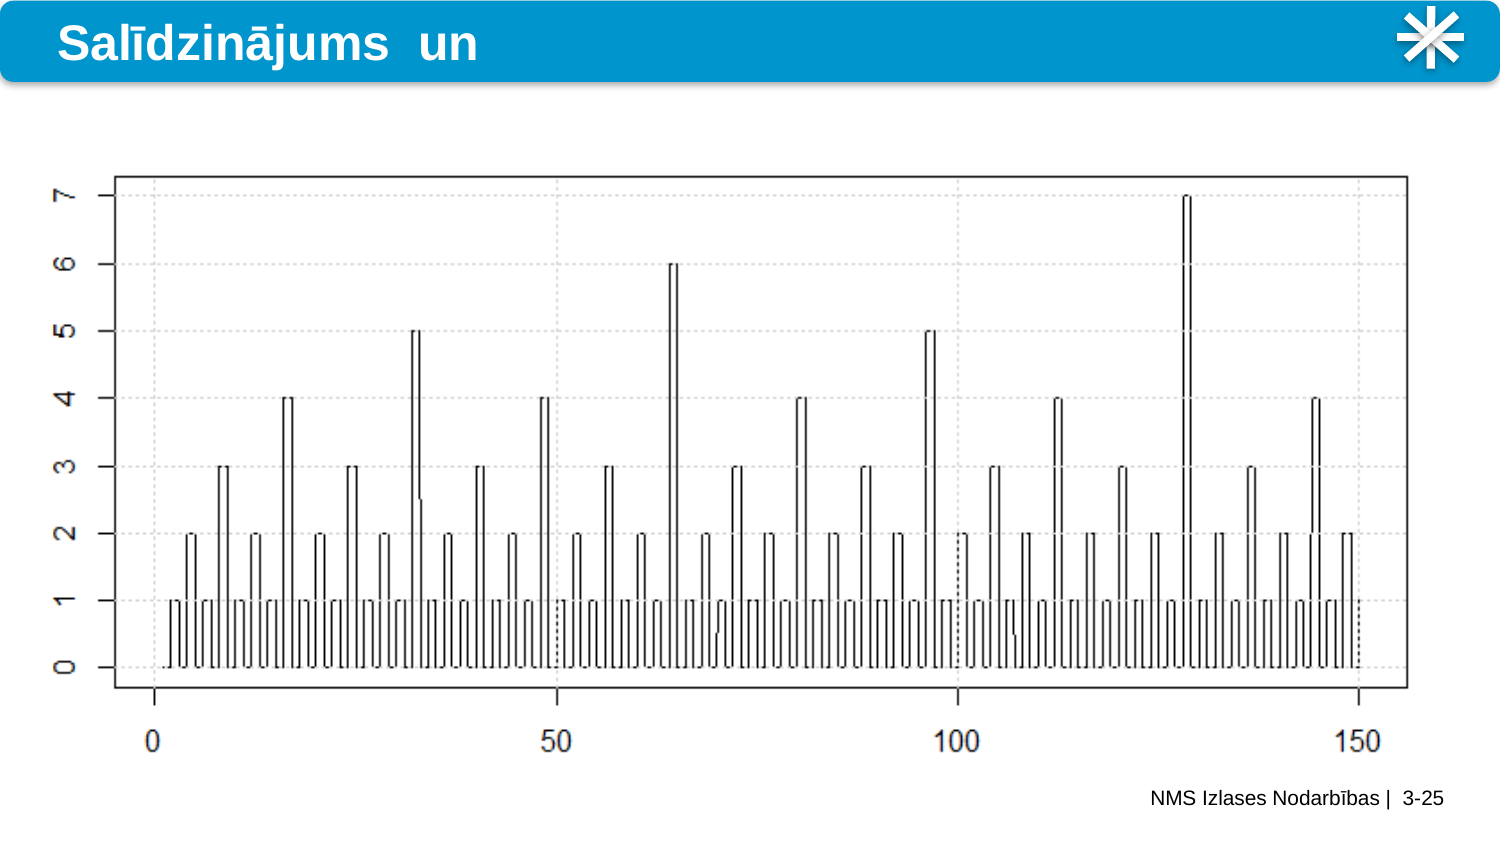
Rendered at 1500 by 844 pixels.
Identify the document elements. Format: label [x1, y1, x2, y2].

list [43, 166, 1421, 769]
